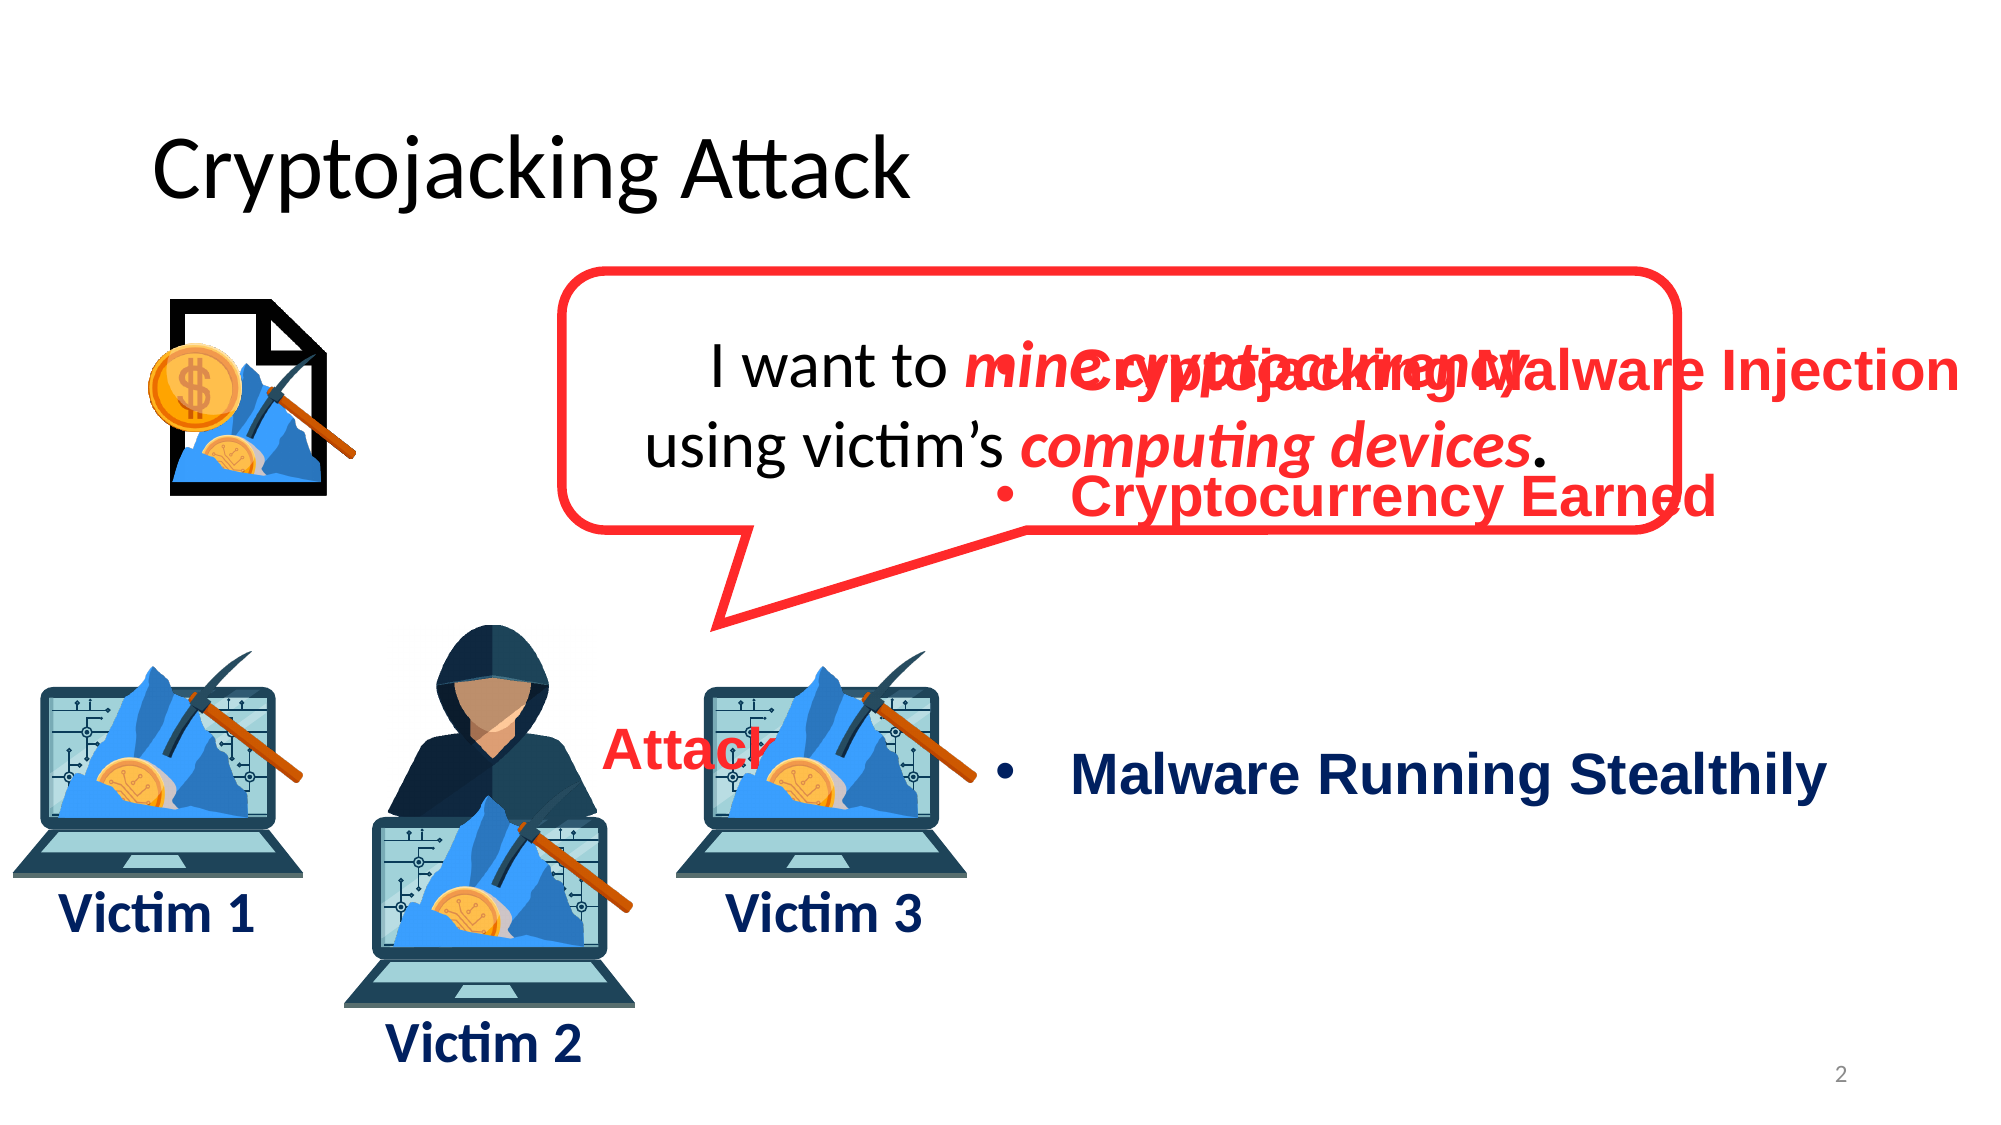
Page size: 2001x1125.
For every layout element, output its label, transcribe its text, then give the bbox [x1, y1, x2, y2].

picture [728, 651, 977, 829]
picture [387, 625, 633, 958]
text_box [12, 686, 304, 879]
text_box Victim 1 [7, 866, 308, 952]
text_box Cryptocurrency Earned [1015, 450, 2000, 536]
text_box I want to mine cryptocurrency using victim’s computing devices. [560, 269, 1679, 627]
picture [58, 651, 303, 829]
slide_number 2 [1412, 1042, 1863, 1103]
text_box Malware Running Stealthily [981, 728, 2000, 814]
text_box Attacker [597, 703, 675, 789]
title Cryptojacking Attack [137, 59, 1863, 278]
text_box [344, 816, 635, 1009]
text_box Victim 2 [334, 996, 635, 1082]
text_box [127, 279, 369, 515]
text_box Cryptojacking Malware Injection [1679, 324, 2000, 410]
text_box Victim 3 [673, 866, 975, 952]
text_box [675, 686, 967, 879]
